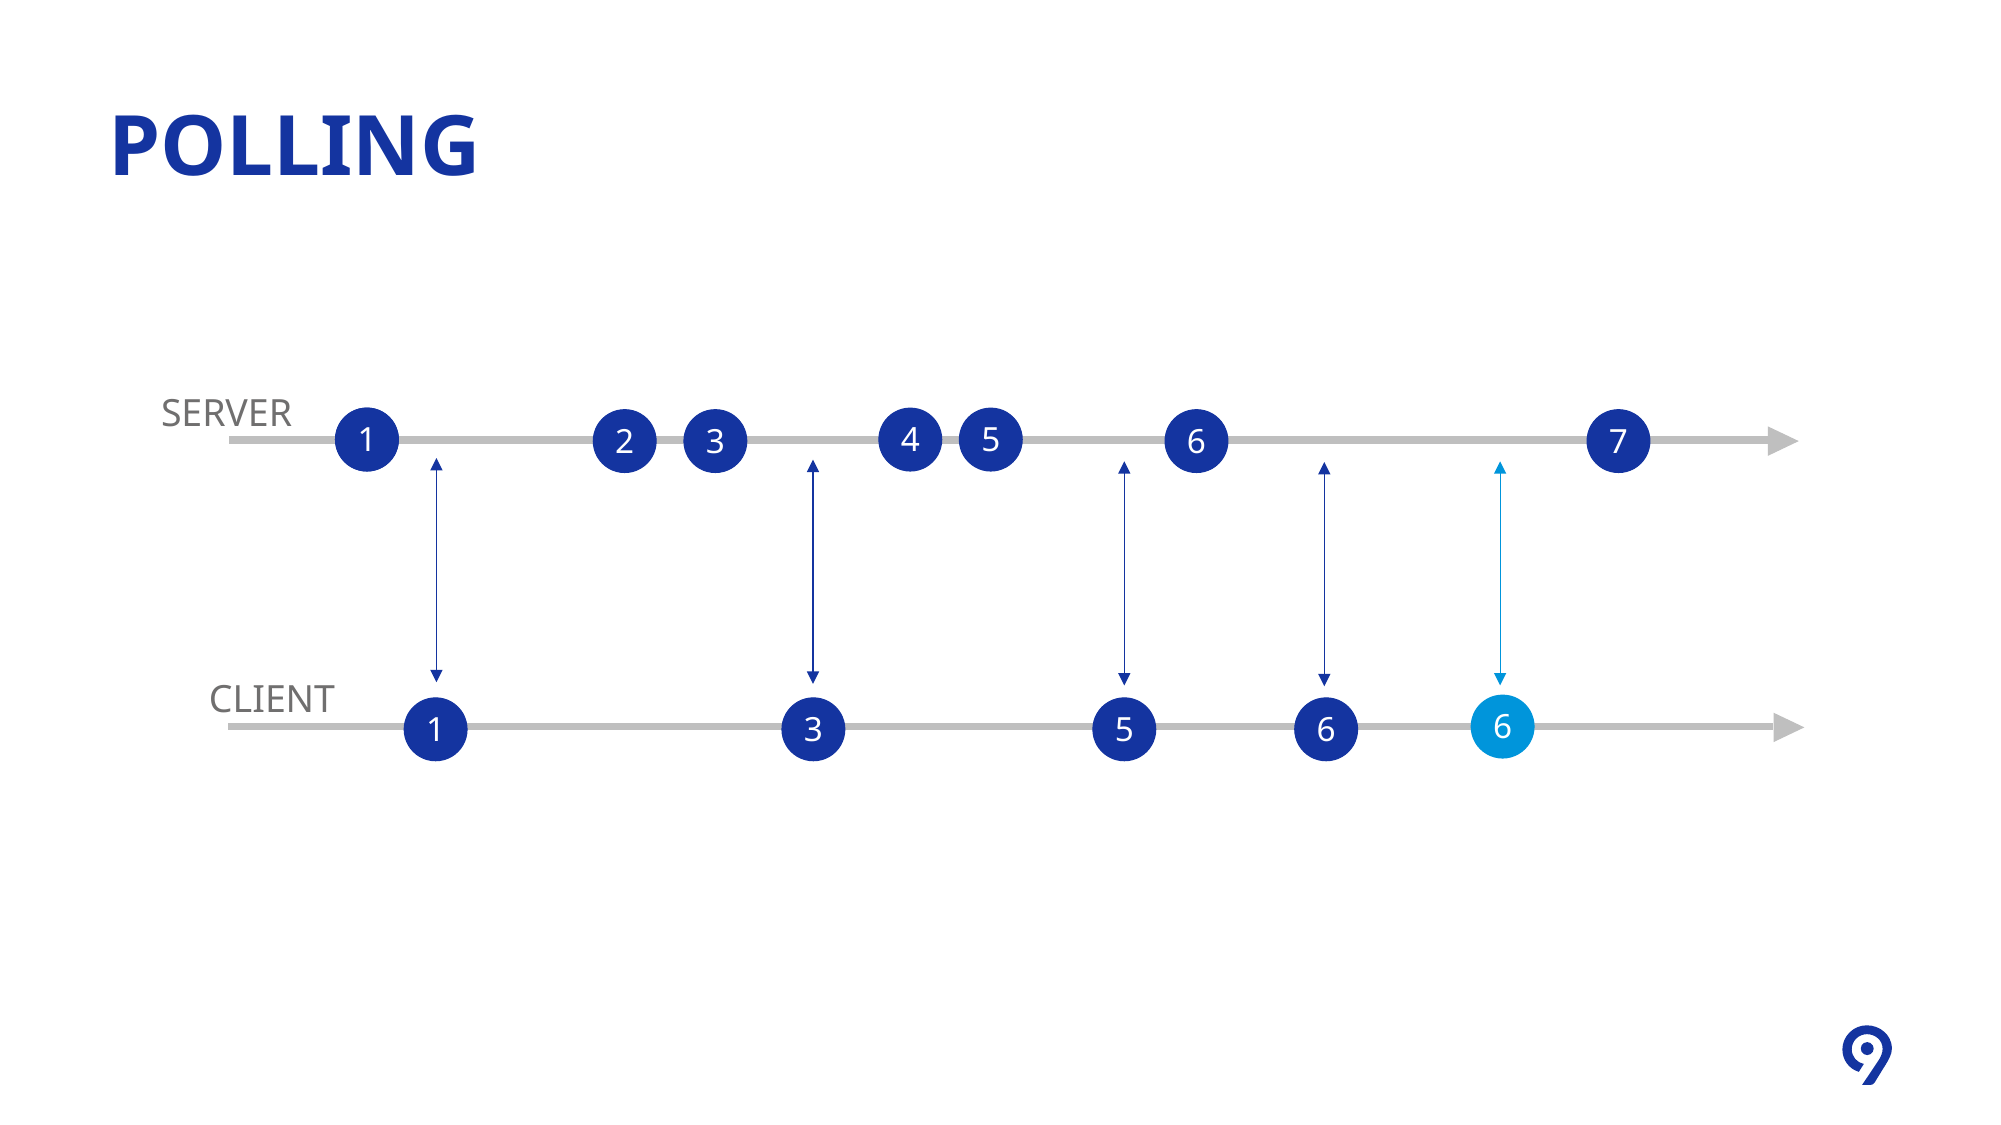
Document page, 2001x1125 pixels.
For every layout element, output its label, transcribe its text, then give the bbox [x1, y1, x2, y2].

text_box 3 [780, 727, 846, 762]
text_box 1 [334, 441, 400, 473]
text_box 5 [958, 441, 1024, 473]
text_box 7 [1586, 408, 1651, 440]
text_box [1773, 711, 1806, 743]
text_box 1 [403, 727, 469, 762]
text_box 4 [877, 407, 943, 440]
text_box [1767, 425, 1800, 457]
text_box 3 [682, 441, 748, 474]
text_box 7 [1586, 441, 1651, 474]
title Polling [108, 84, 1891, 225]
text_box 1 [403, 696, 468, 726]
text_box 2 [592, 408, 658, 440]
text_box 1 [334, 407, 400, 440]
text_box 4 [877, 441, 943, 473]
text_box 3 [781, 696, 846, 726]
text_box 6 [1164, 441, 1229, 474]
text_box SERVER [80, 382, 298, 440]
text_box 3 [682, 408, 748, 440]
text_box 6 [1293, 727, 1359, 762]
text_box 5 [958, 407, 1024, 440]
text_box 5 [1091, 727, 1157, 762]
text_box 6 [1470, 694, 1536, 726]
text_box 6 [1164, 408, 1229, 440]
text_box 2 [592, 441, 658, 474]
text_box 5 [1092, 696, 1157, 726]
text_box 6 [1293, 696, 1359, 726]
text_box CLIENT [128, 669, 366, 726]
text_box 6 [1470, 727, 1536, 760]
